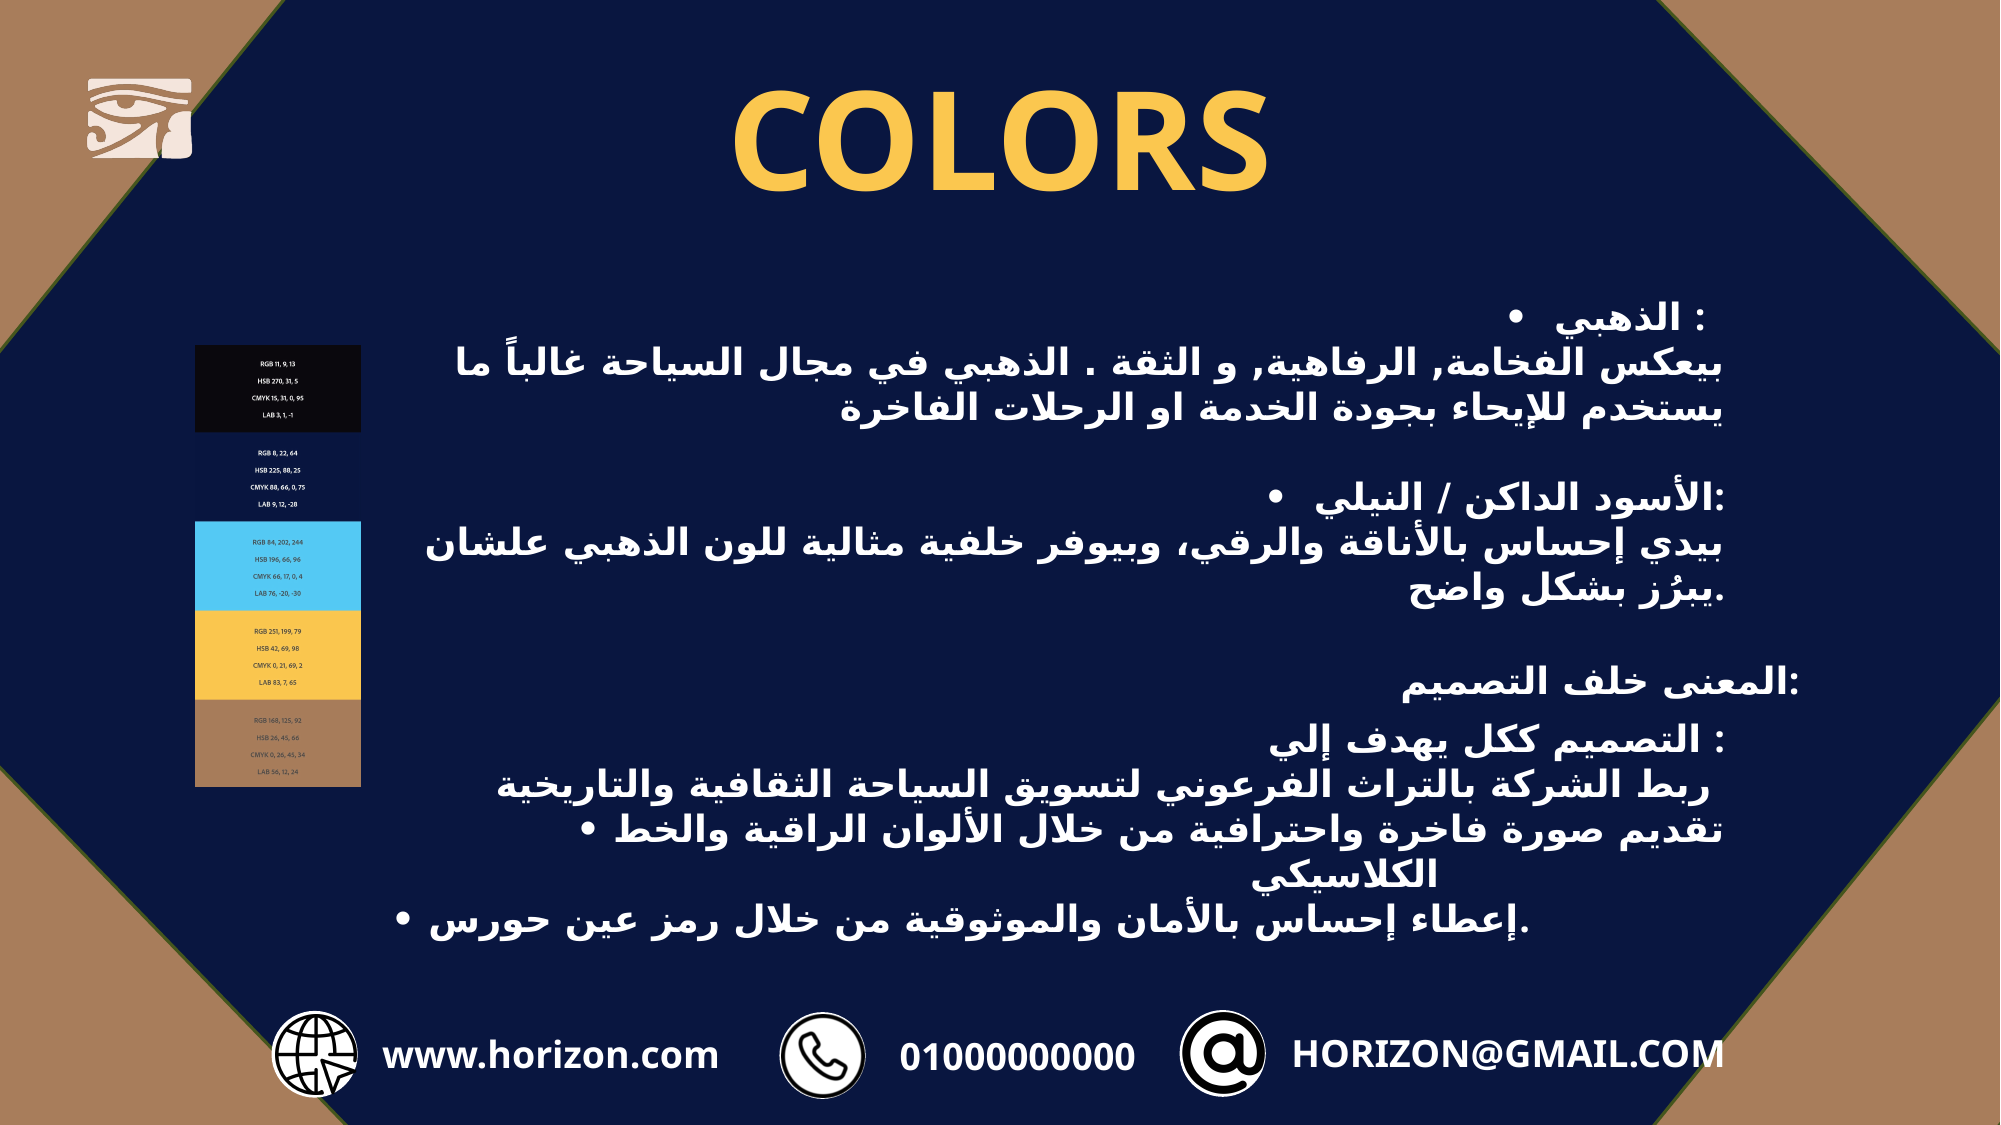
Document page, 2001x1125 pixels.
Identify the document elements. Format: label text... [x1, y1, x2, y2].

text_box [0, 0, 286, 354]
text_box [1656, 0, 2000, 356]
text_box التصميم ككل يهدف إلي : ربط الشركة بالتراث الفرعوني لتسويق السياحة الثقافية والتاريخية • تقديم صورة فاخرة واحترافية من خلال الألوان الراقية والخط الكلاسيكي • إعطاء إحساس بالأمان والموثوقية من خلال رمز عين حورس. [360, 707, 1740, 993]
text_box 01000000000 [872, 1025, 1174, 1085]
picture [33, 36, 254, 214]
text_box المعنى خلف التصميم: [1186, 649, 1815, 710]
picture [275, 1013, 357, 1096]
picture [1181, 1011, 1266, 1096]
text_box • الذهبي : بيعكس الفخامة, الرفاهية, و الثقة . الذهبي في مجال السياحة غالباً ما يستخدم للإيحاء بجودة الخدمة او الرحلات الفاخرة • الأسود الداكن / النيلي: بيدي إحساس بالأناقة والرقي، وبيوفر خلفية مثالية للون الذهبي علشان يبرُز بشكل واضح. [350, 285, 1740, 616]
text_box www.horizon.com [362, 1023, 763, 1084]
picture [194, 344, 361, 788]
text_box HORIZON@GMAIL.COM [1271, 1022, 1754, 1083]
text_box [1652, 696, 2000, 1125]
picture [780, 1013, 866, 1099]
text_box COLORS [521, 45, 1479, 225]
text_box [0, 765, 349, 1125]
